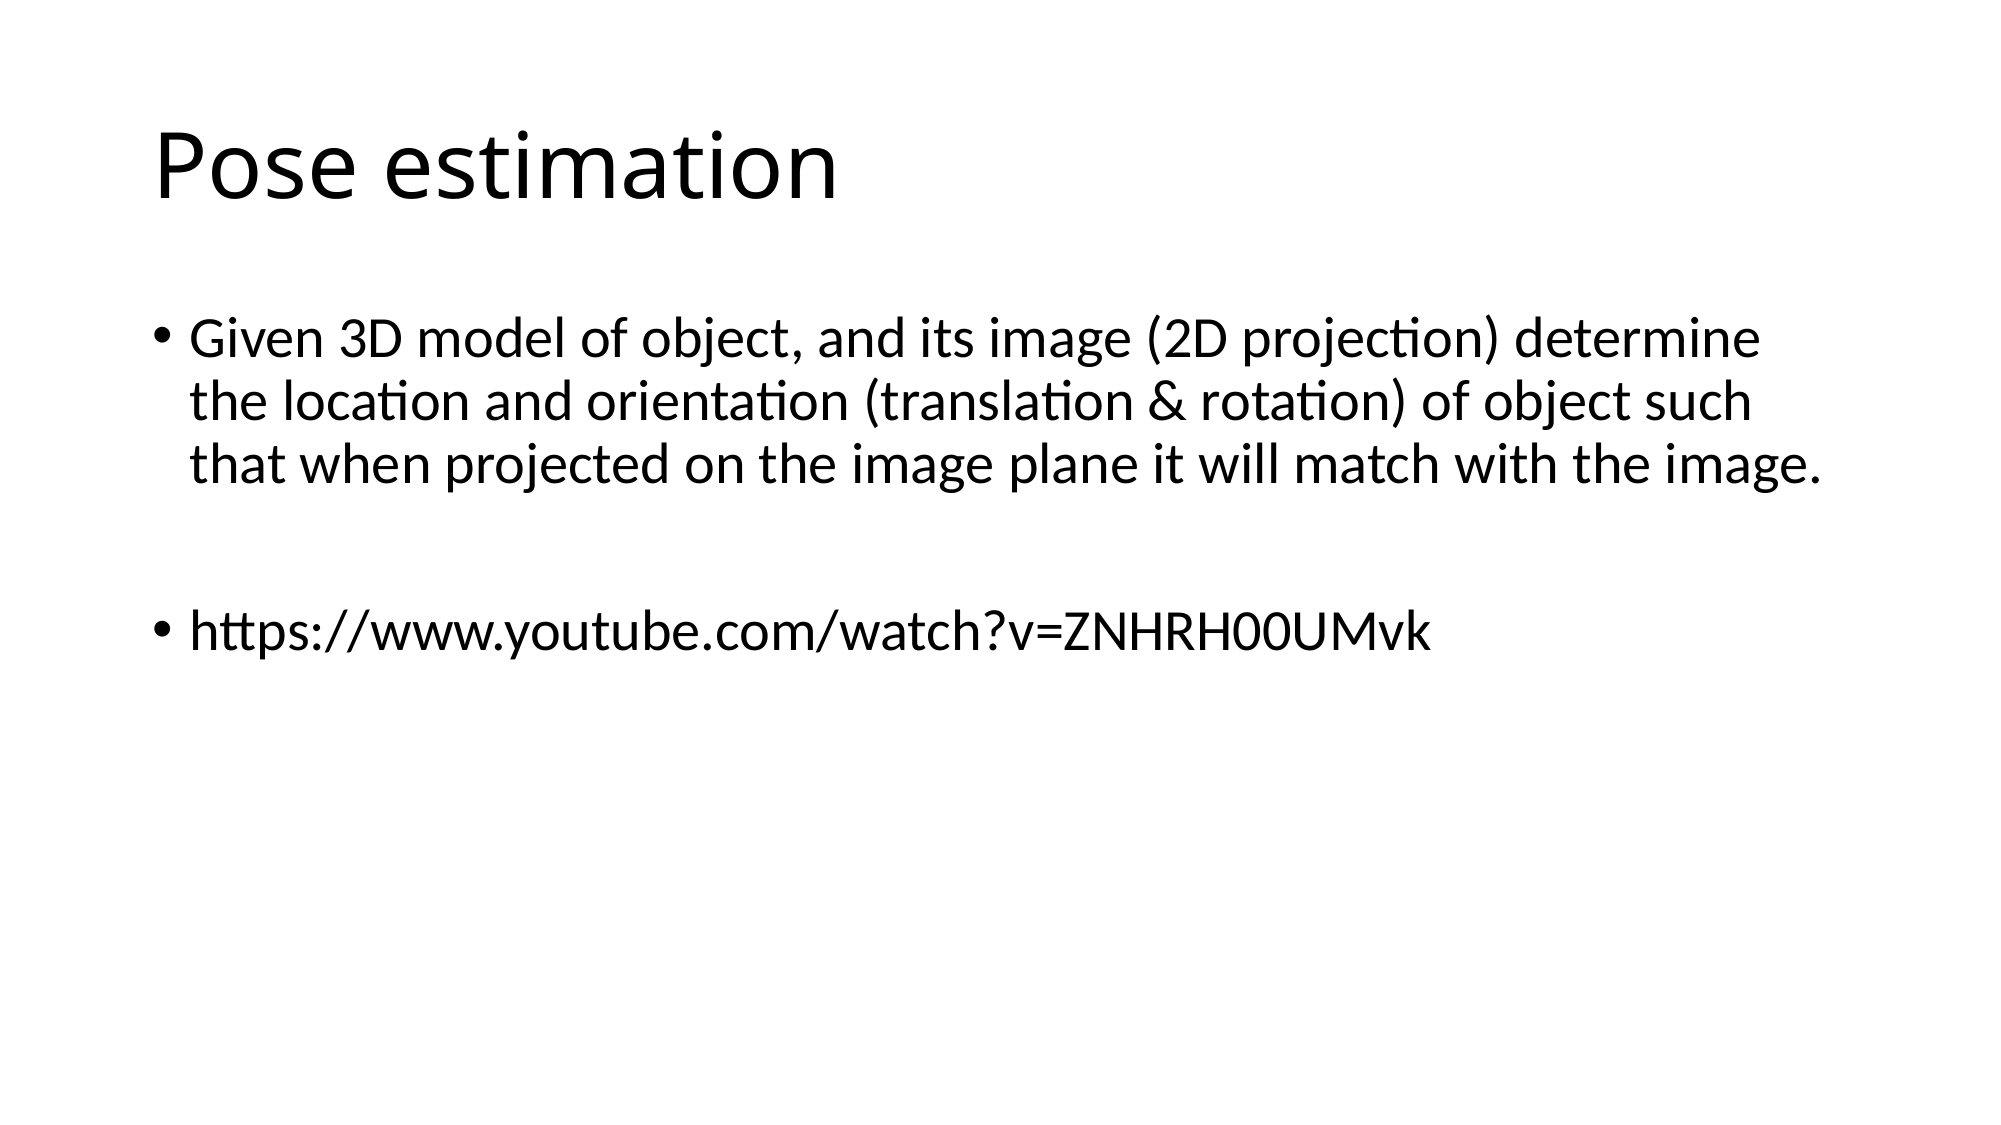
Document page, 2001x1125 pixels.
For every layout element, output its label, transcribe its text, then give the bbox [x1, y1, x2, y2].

list Given 3D model of object, and its image (2D projection) determine the location and orientation (translation & rotation) of object such that when projected on the image plane it will match with the image. https://www.youtube.com/watch?v=ZNHRH00UMvk [137, 299, 1863, 1014]
title Pose estimation [137, 59, 1863, 278]
